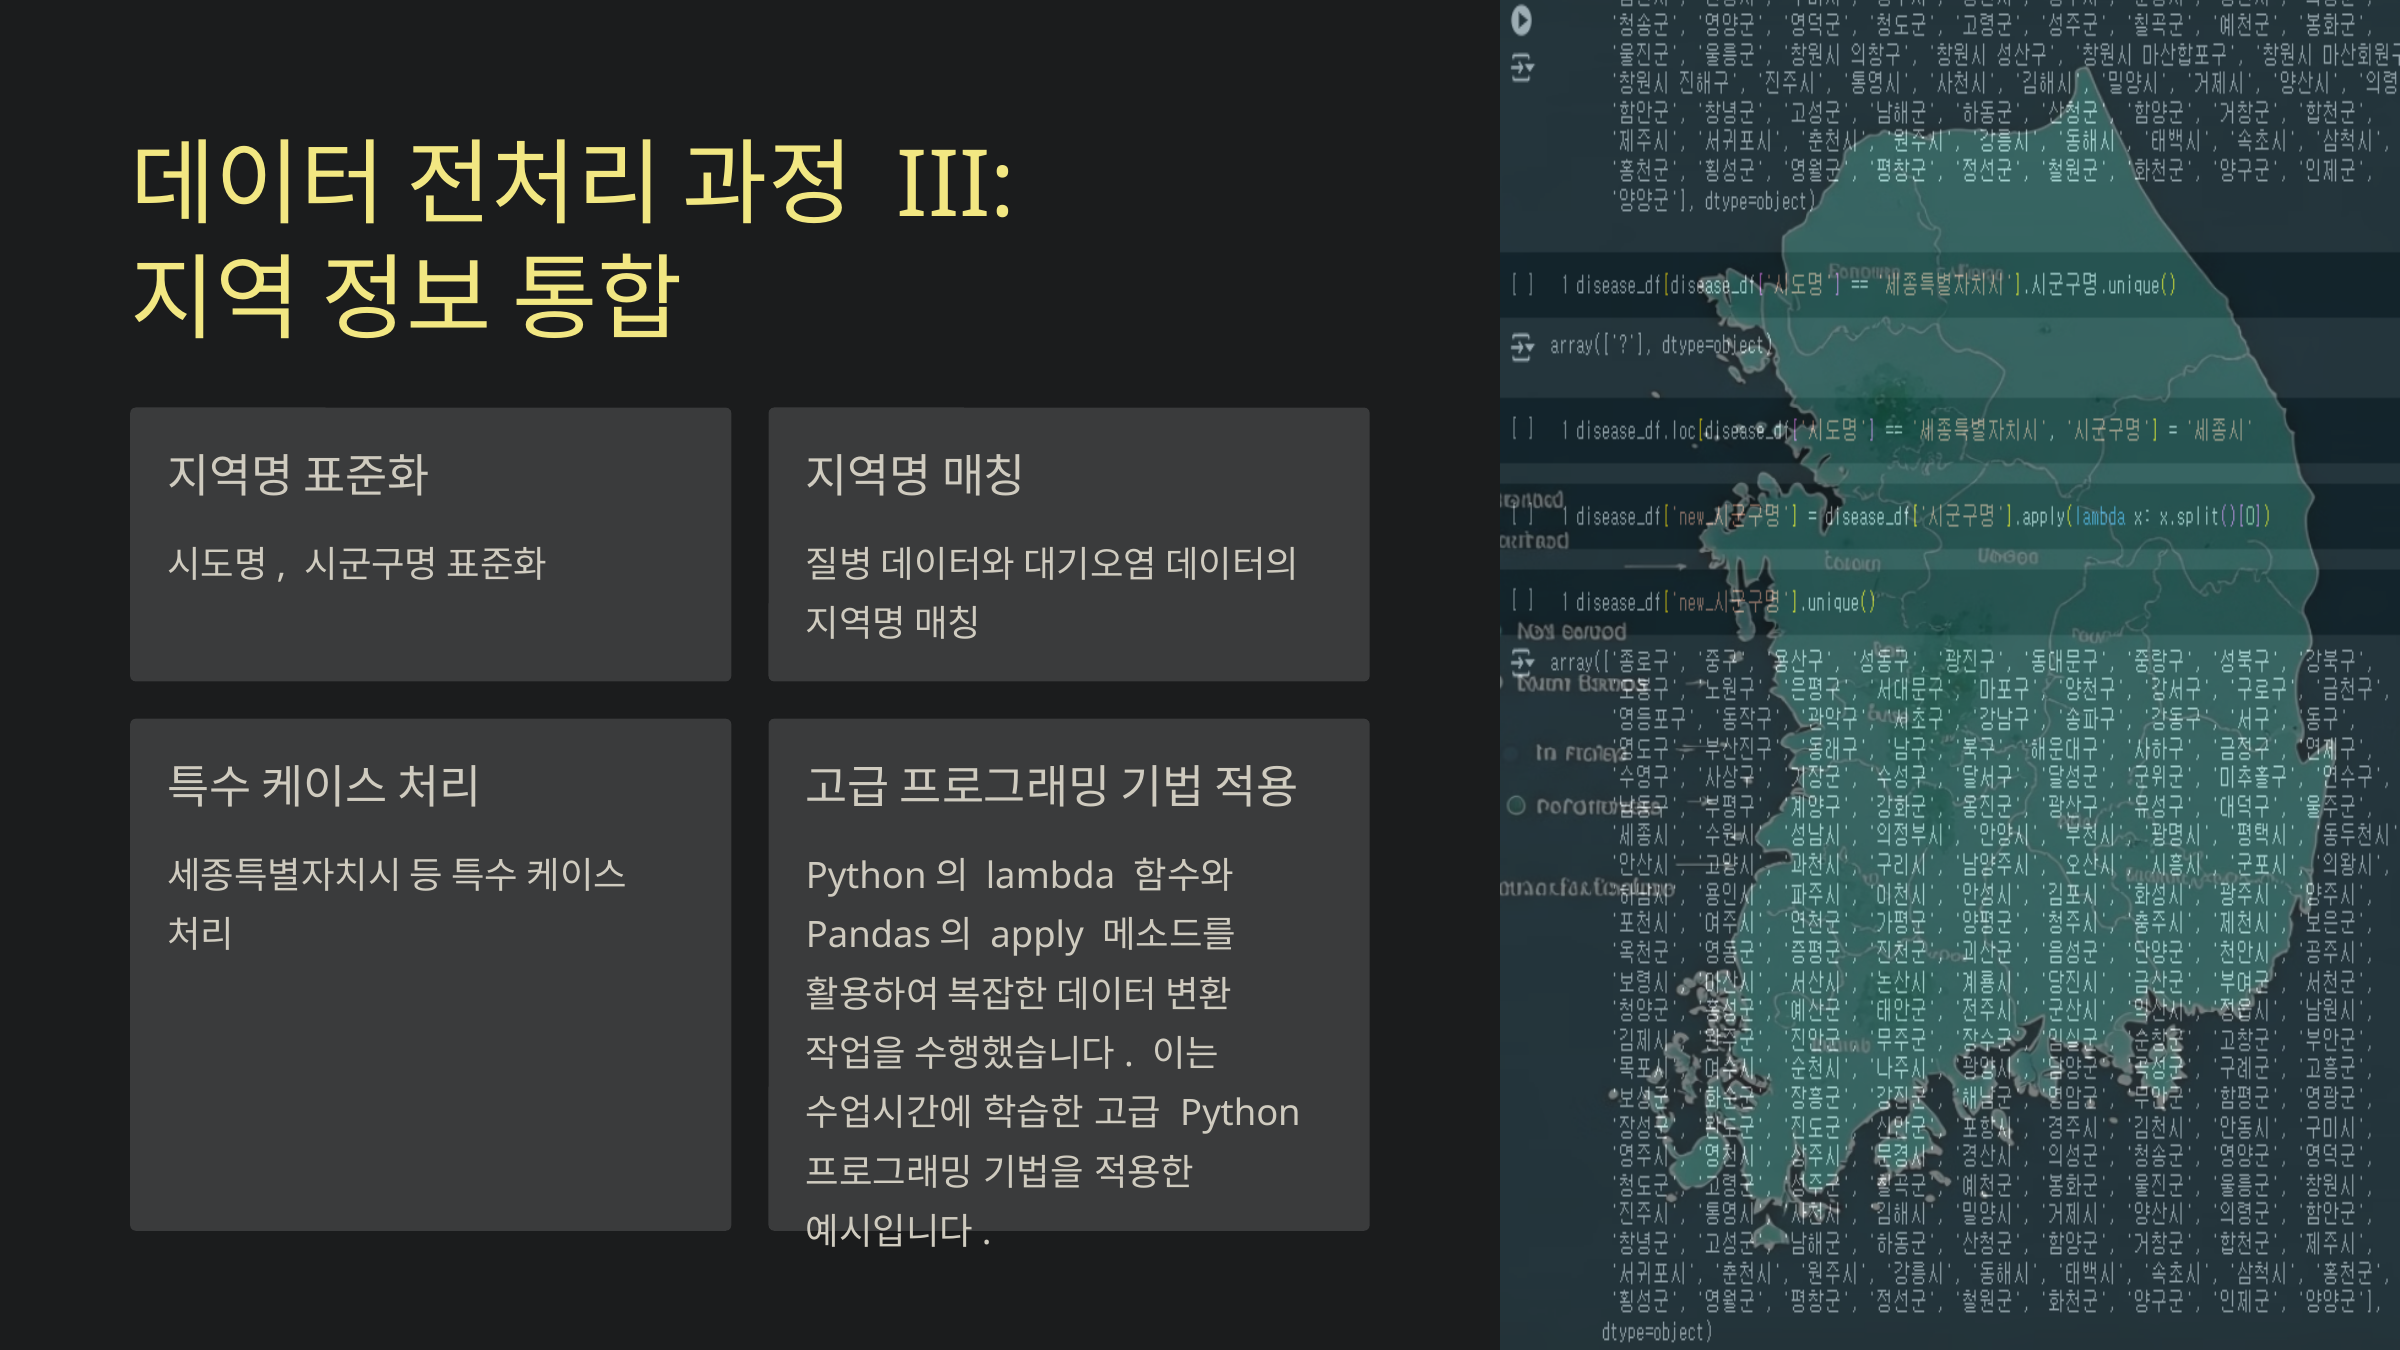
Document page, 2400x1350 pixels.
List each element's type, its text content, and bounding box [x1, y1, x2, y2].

text_box [768, 718, 1370, 1231]
text_box 고급 프로그래밍 기법 적용 [805, 755, 1310, 814]
text_box 데이터 전처리 과정 III: 지역 정보 통합 [130, 119, 1370, 352]
text_box 지역명 매칭 [805, 444, 1271, 503]
picture [1499, 0, 2400, 1350]
text_box 지역명 표준화 [167, 444, 633, 503]
text_box [768, 407, 1370, 682]
text_box 세종특별자치시 등 특수 케이스 처리 [167, 836, 695, 956]
text_box 질병 데이터와 대기오염 데이터의 지역명 매칭 [805, 525, 1333, 645]
text_box [130, 407, 732, 682]
text_box 특수 케이스 처리 [167, 755, 633, 814]
text_box [130, 718, 732, 1231]
text_box Python의 lambda 함수와 Pandas의 apply 메소드를 활용하여 복잡한 데이터 변환 작업을 수행했습니다. 이는 수업시간에 학습한 고급 Python 프로그래밍 기법을 적용한 예시입니다. [805, 836, 1333, 1194]
text_box 시도명, 시군구명 표준화 [167, 525, 695, 585]
